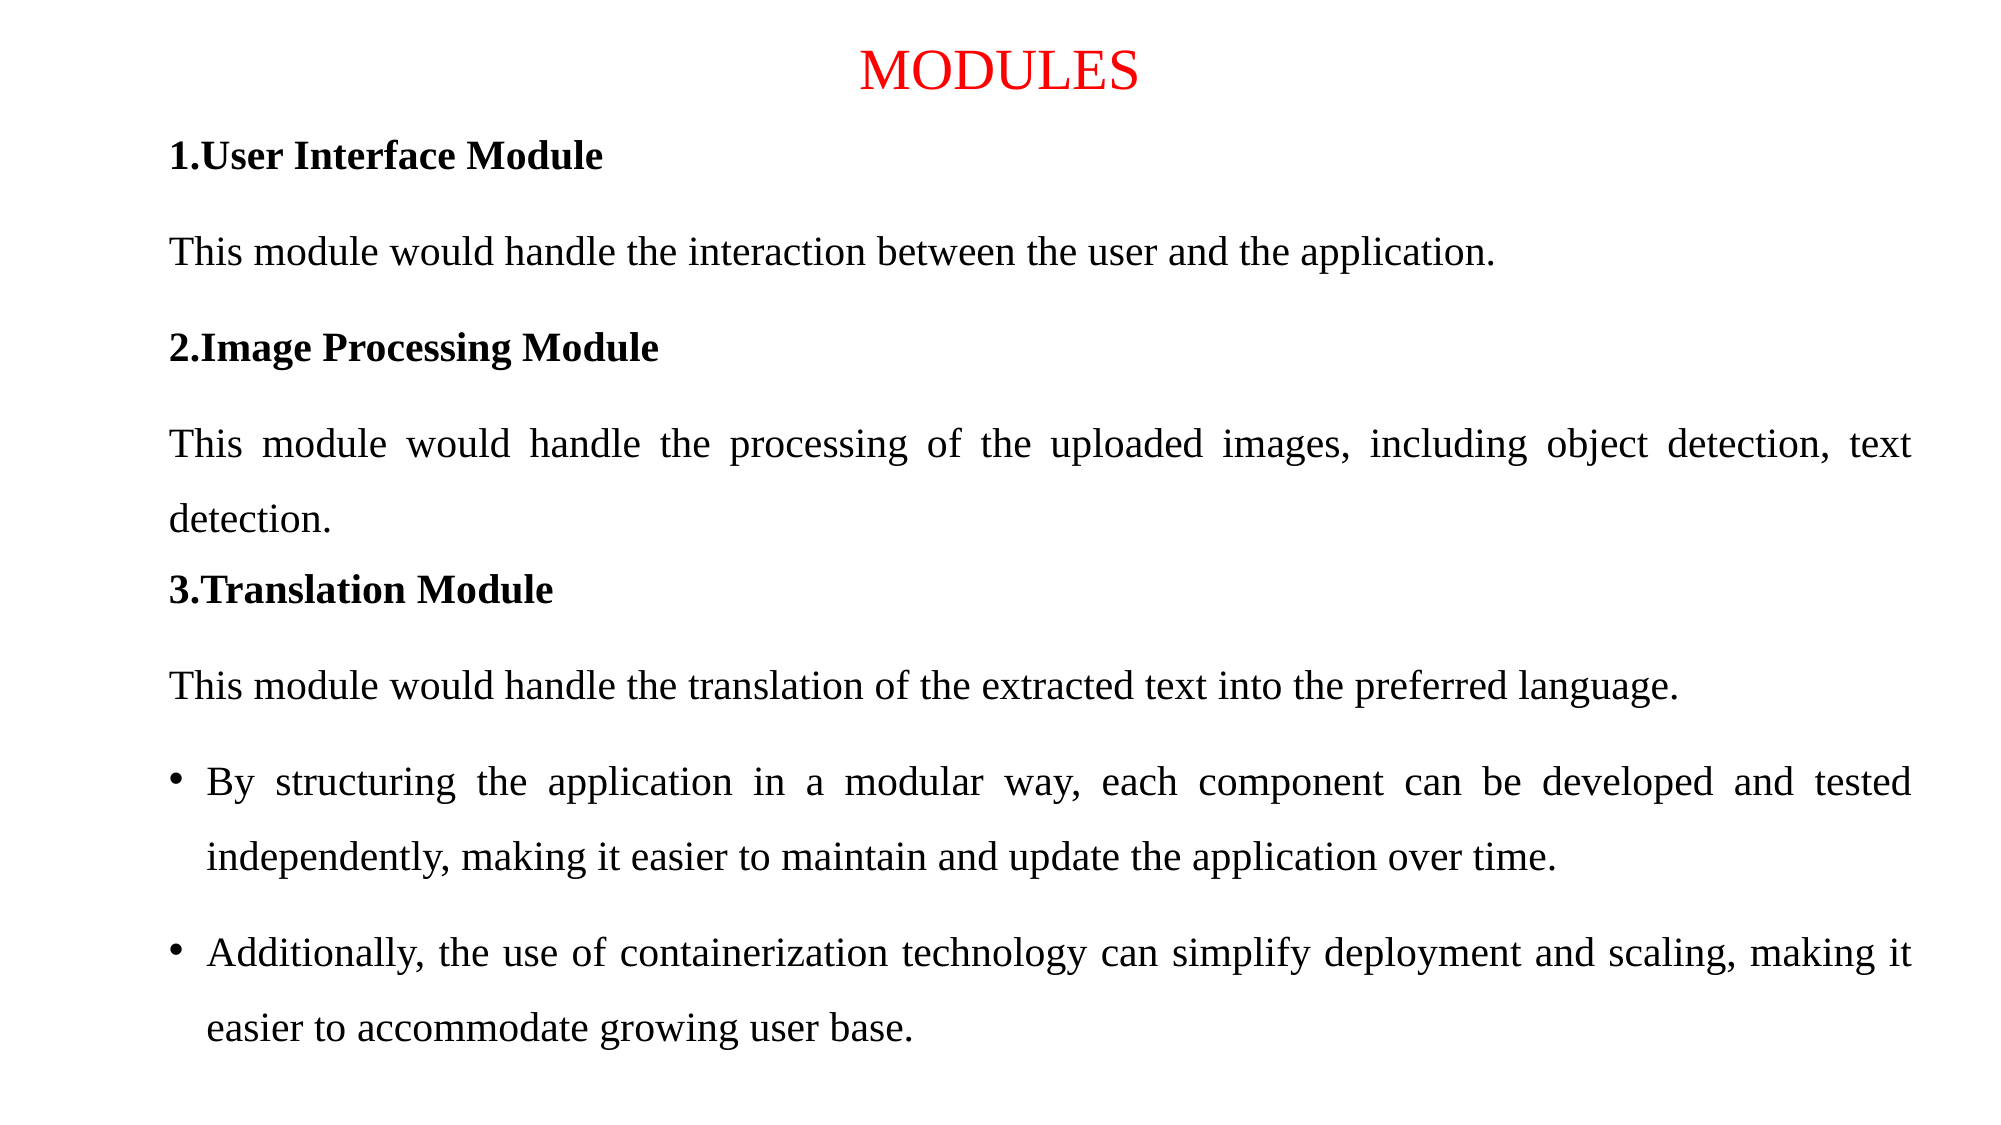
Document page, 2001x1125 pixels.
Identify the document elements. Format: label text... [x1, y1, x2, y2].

list 1.User Interface Module This module would handle the interaction between the user and the application. 2.Image Processing Module This module would handle the processing of the uploaded images, including object detection, text detection. 3.Translation Module This module would handle the translation of the extracted text into the preferred language. By structuring the application in a modular way, each component can be developed and tested independently, making it easier to maintain and update the application over time. Additionally, the use of containerization technology can simplify deployment and scaling, making it easier to accommodate growing user base. [153, 95, 1929, 1125]
title MODULES [137, 0, 1863, 141]
